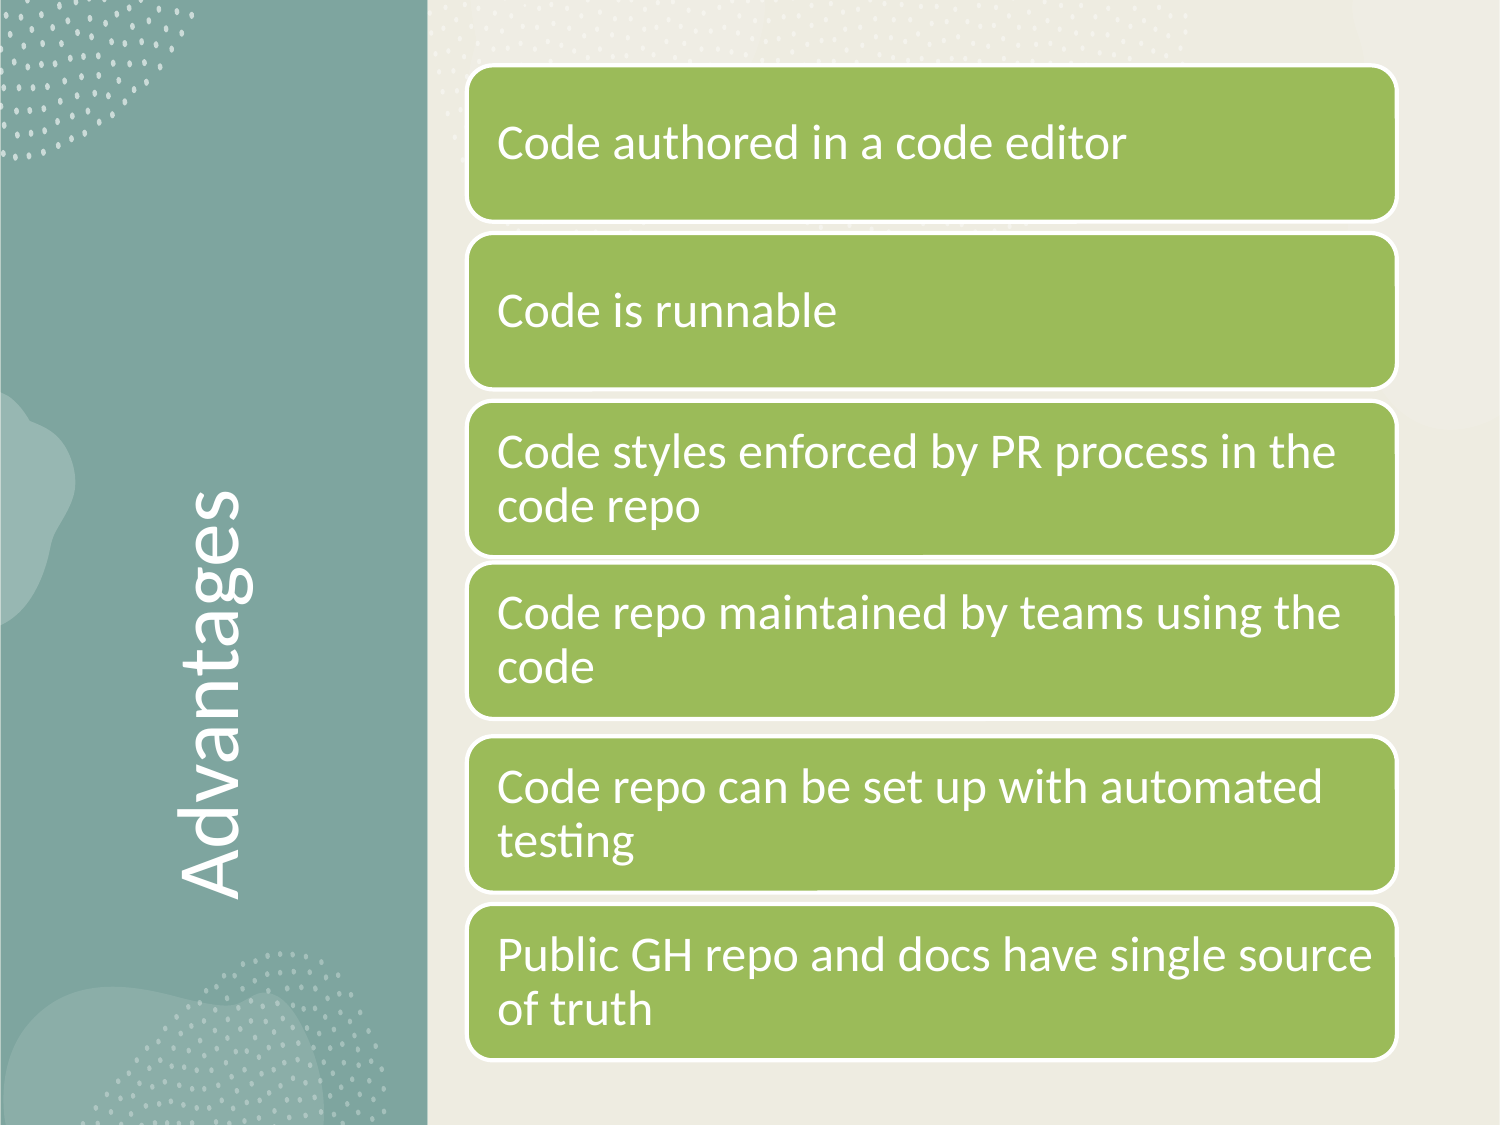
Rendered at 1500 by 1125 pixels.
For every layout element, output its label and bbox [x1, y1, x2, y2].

list [466, 47, 1398, 1079]
text_box [0, 0, 1500, 1125]
